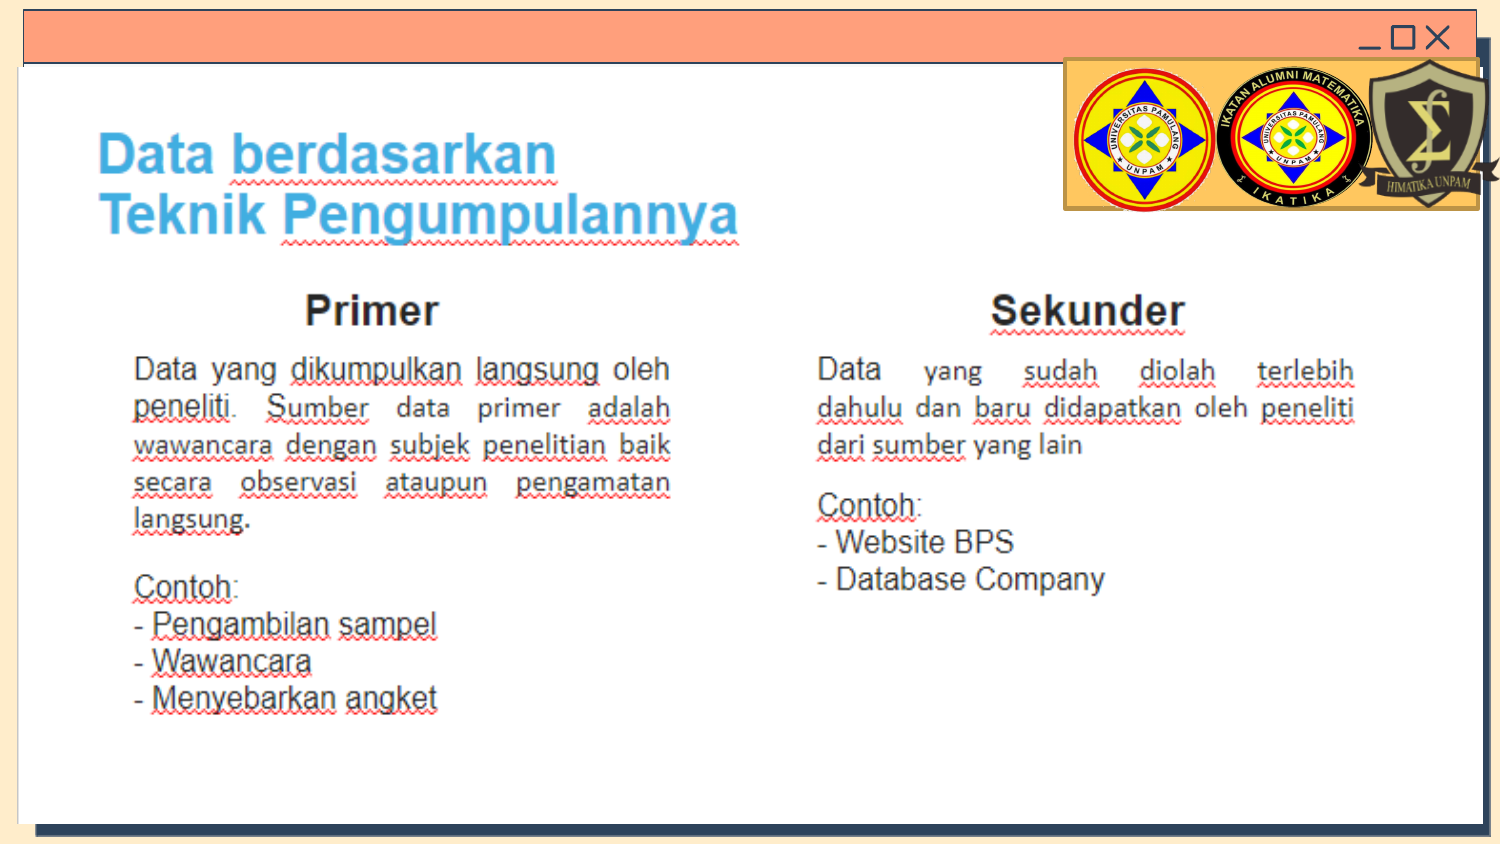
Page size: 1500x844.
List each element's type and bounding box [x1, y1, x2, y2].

text_box [1063, 57, 1358, 65]
picture [17, 58, 1500, 824]
